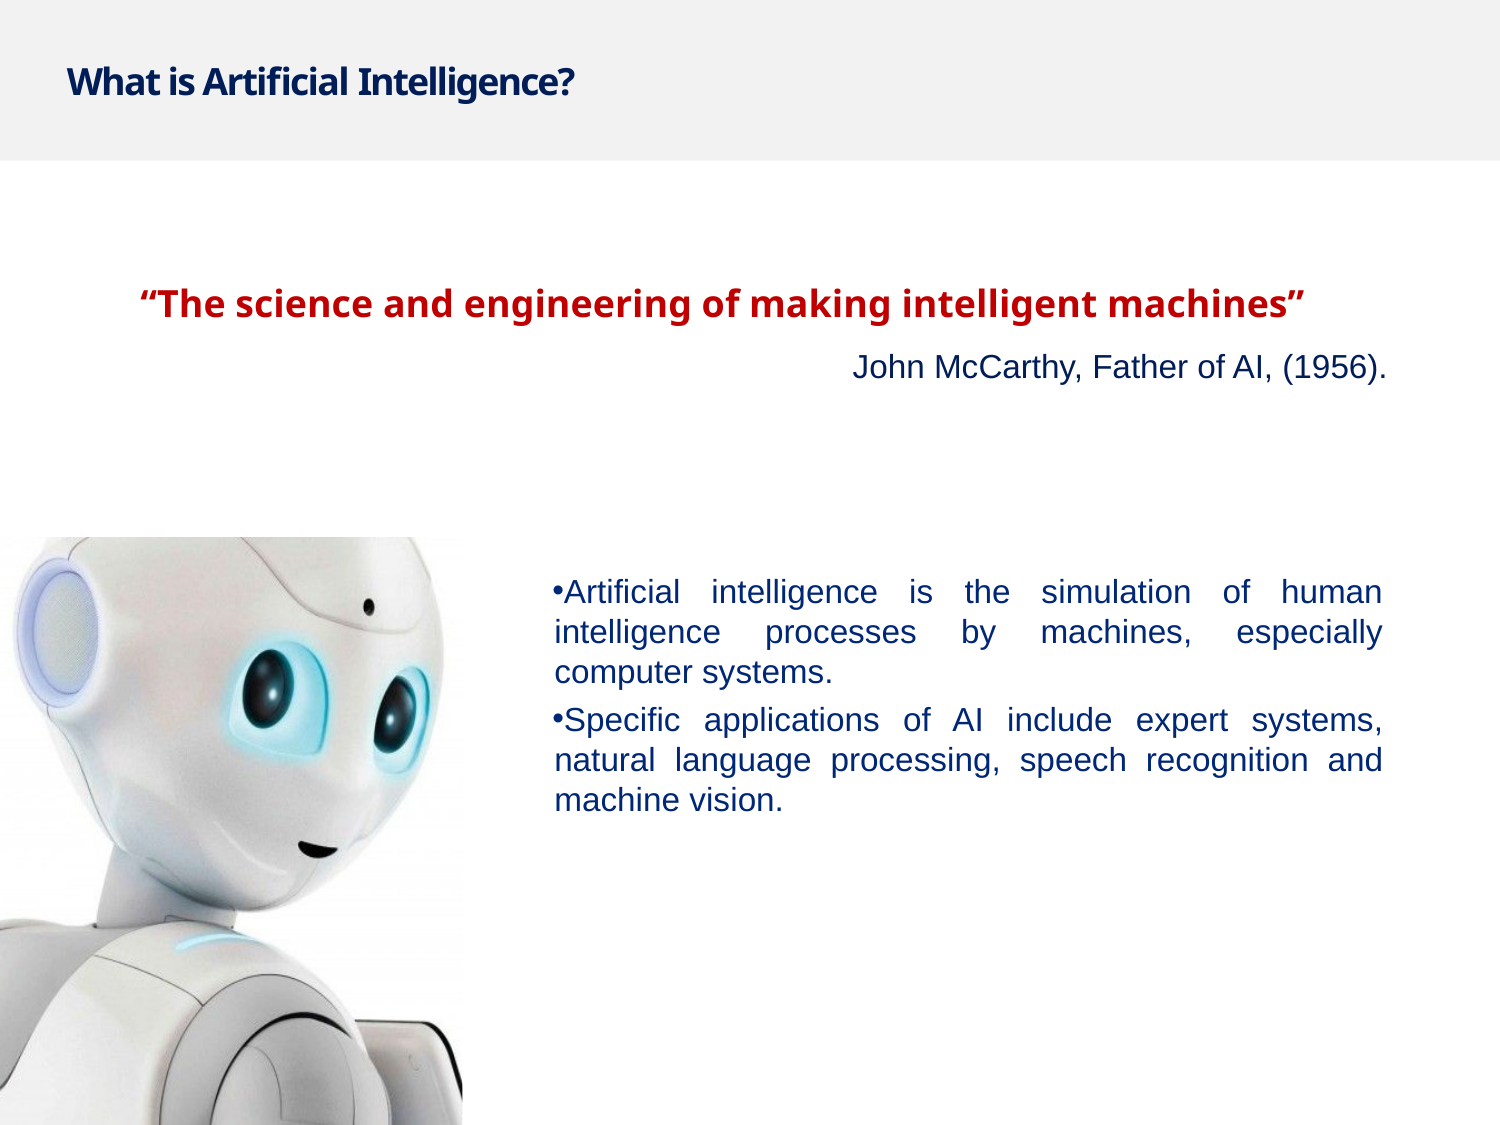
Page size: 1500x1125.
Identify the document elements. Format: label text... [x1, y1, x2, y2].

text_box [0, 537, 463, 1125]
list Artificial intelligence is the simulation of human intelligence processes by machines, especially computer systems. Specific applications of AI include expert systems, natural language processing, speech recognition and machine vision. [537, 562, 1400, 1125]
title What is Artificial Intelligence? [50, 50, 1400, 280]
text_box “The science and engineering of making intelligent machines” John McCarthy, Father of AI, (1956). [53, 249, 1404, 393]
